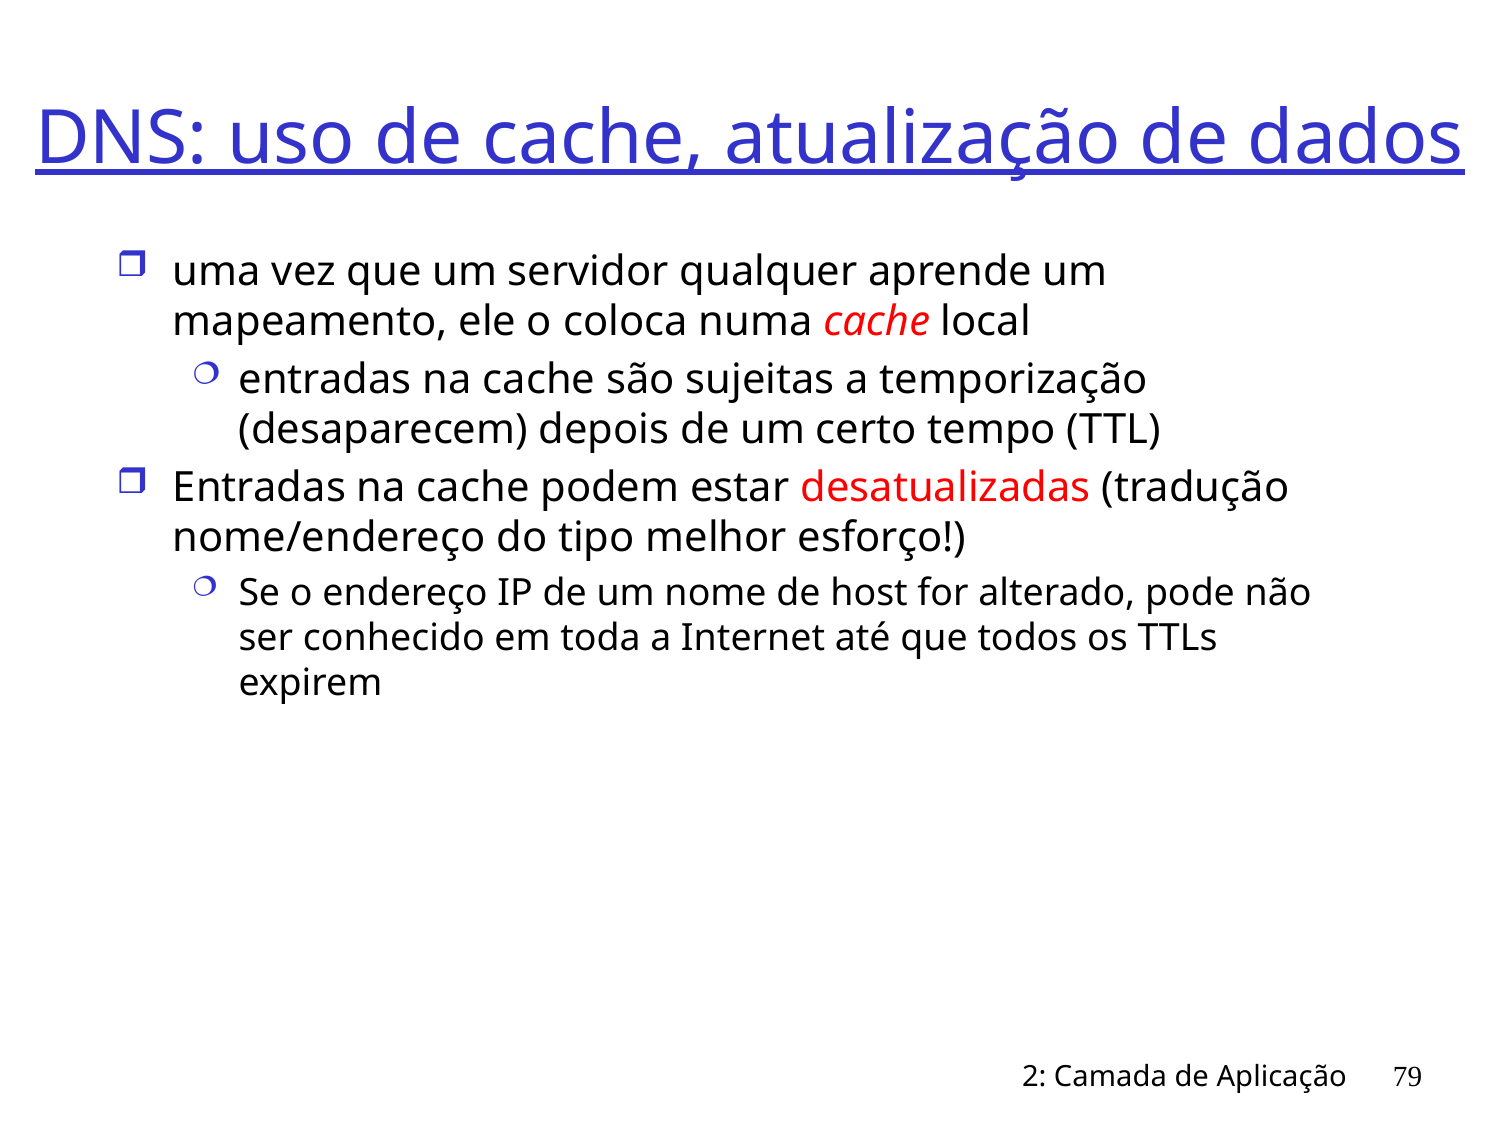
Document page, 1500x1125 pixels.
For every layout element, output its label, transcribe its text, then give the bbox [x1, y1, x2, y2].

title DNS: uso de cache, atualização de dados [19, 39, 1500, 228]
slide_number 79 [1362, 1049, 1438, 1125]
list uma vez que um servidor qualquer aprende um mapeamento, ele o coloca numa cache local entradas na cache são sujeitas a temporização (desaparecem) depois de um certo tempo (TTL) Entradas na cache podem estar desatualizadas (tradução nome/endereço do tipo melhor esforço!) Se o endereço IP de um nome de host for alterado, pode não ser conhecido em toda a Internet até que todos os TTLs expirem [101, 235, 1335, 1013]
footer 2: Camada de Aplicação [887, 1049, 1362, 1125]
